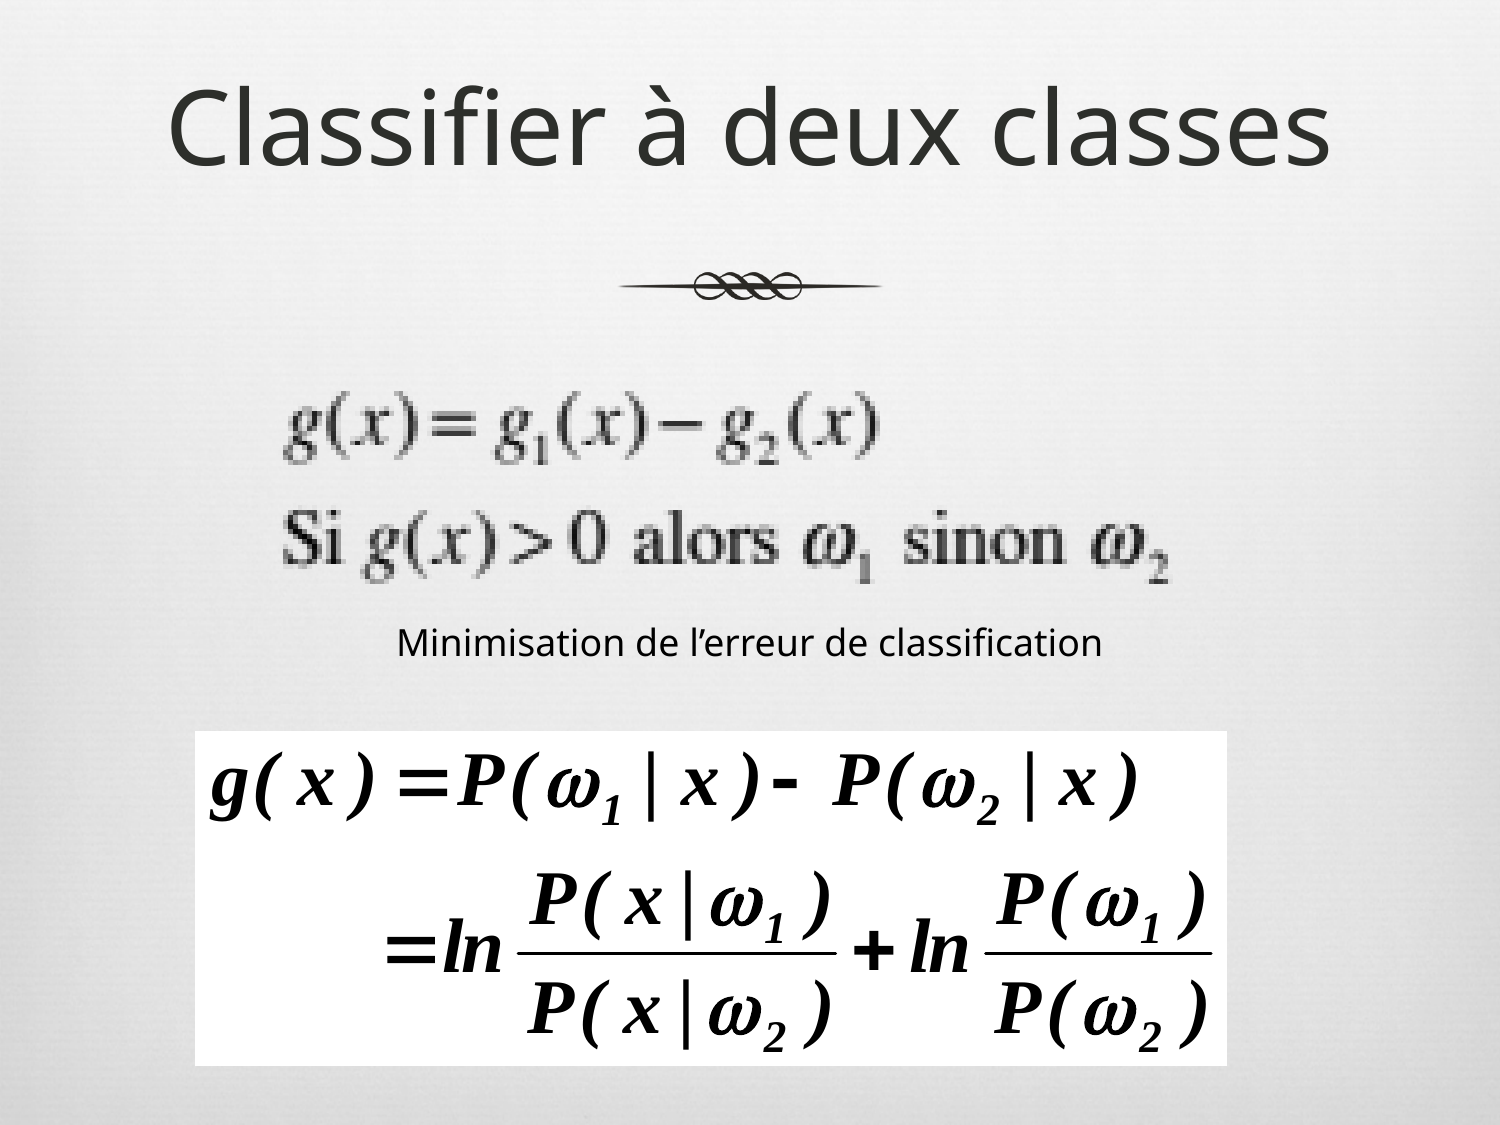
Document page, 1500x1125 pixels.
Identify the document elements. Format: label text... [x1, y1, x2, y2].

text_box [274, 367, 1174, 590]
picture [615, 272, 885, 300]
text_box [193, 730, 1228, 1068]
list [112, 362, 1388, 1101]
text_box Minimisation de l’erreur de classification [381, 611, 1119, 672]
title Classifier à deux classes [112, 11, 1388, 236]
